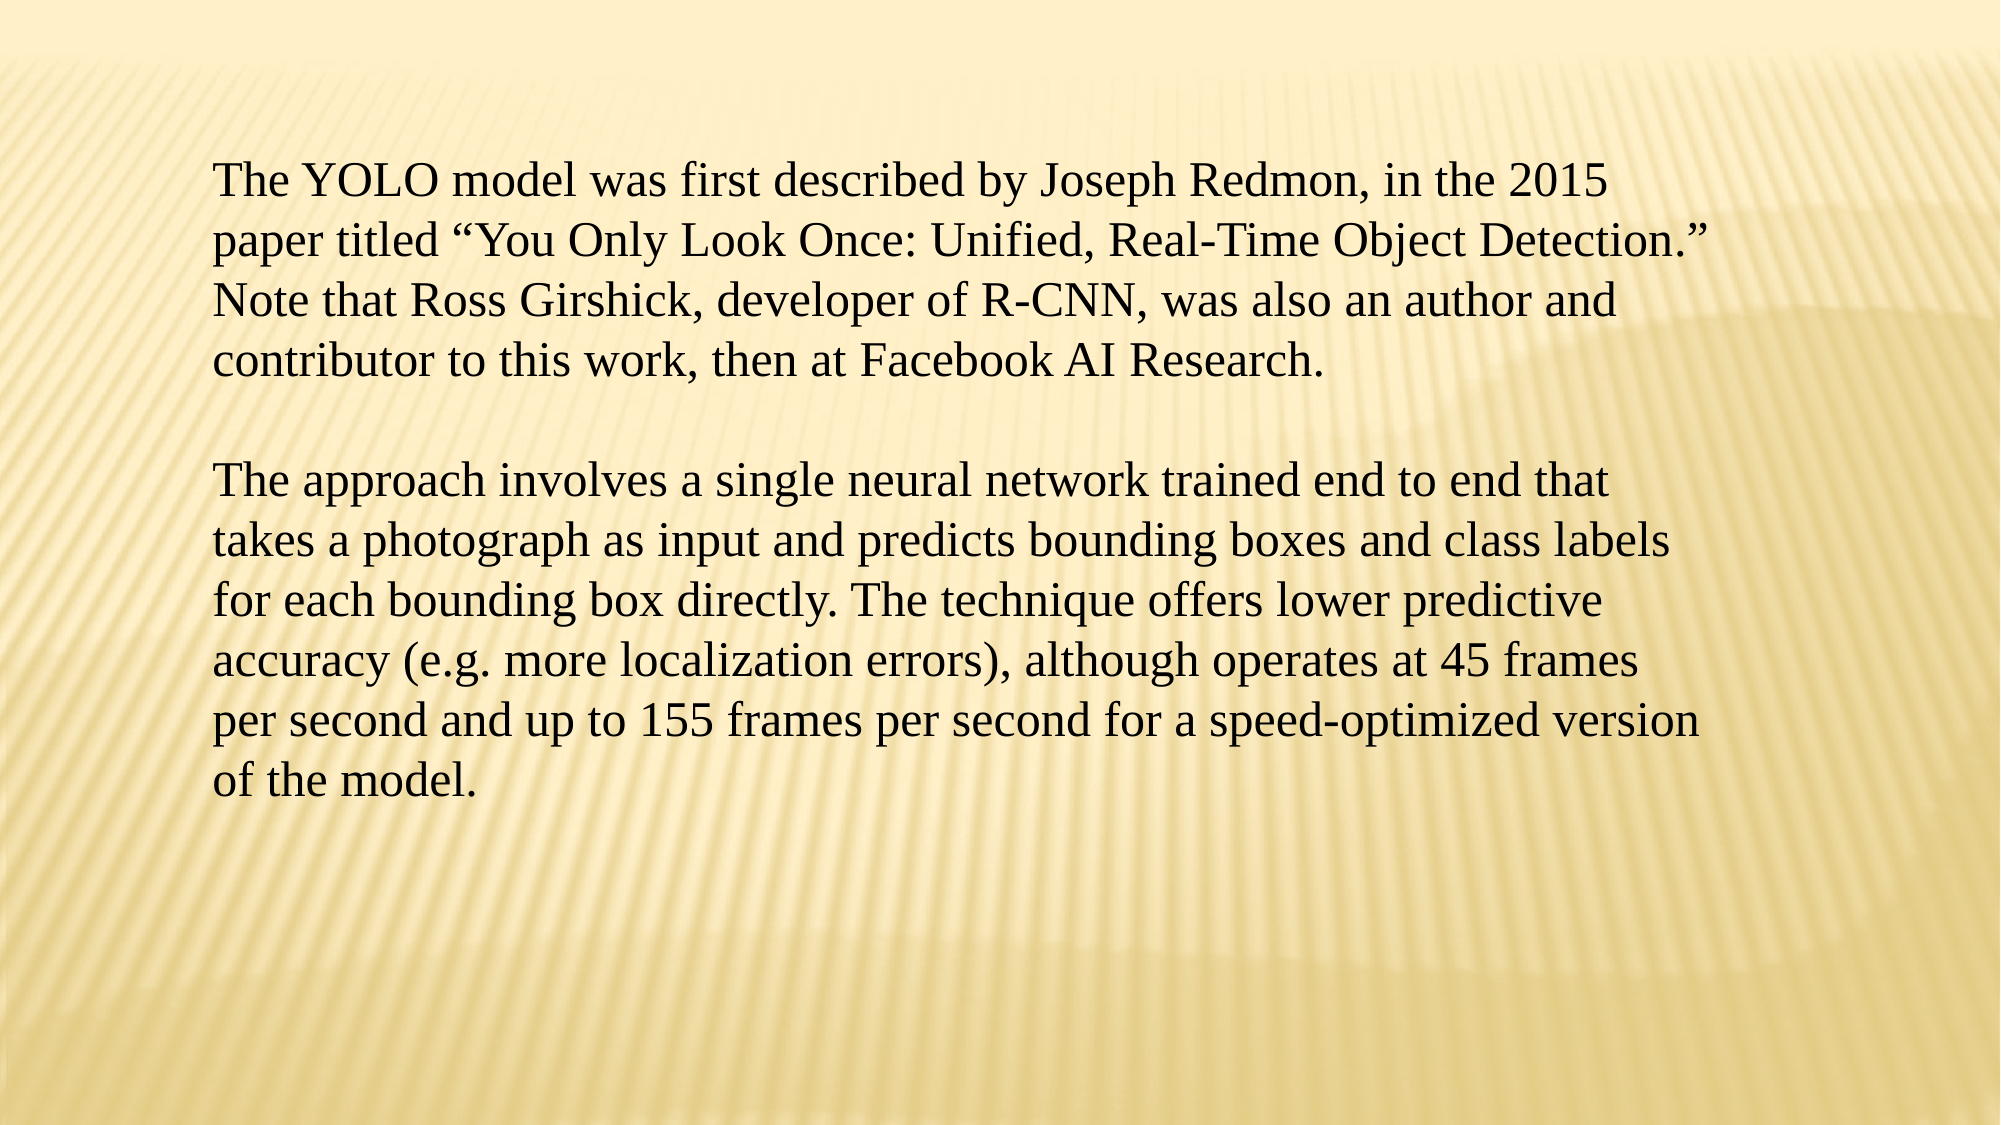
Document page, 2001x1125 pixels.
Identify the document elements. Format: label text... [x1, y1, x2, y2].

text_box The YOLO model was first described by Joseph Redmon, in the 2015 paper titled “You Only Look Once: Unified, Real-Time Object Detection.” Note that Ross Girshick, developer of R-CNN, was also an author and contributor to this work, then at Facebook AI Research. The approach involves a single neural network trained end to end that takes a photograph as input and predicts bounding boxes and class labels for each bounding box directly. The technique offers lower predictive accuracy (e.g. more localization errors), although operates at 45 frames per second and up to 155 frames per second for a speed-optimized version of the model. [197, 139, 1729, 874]
